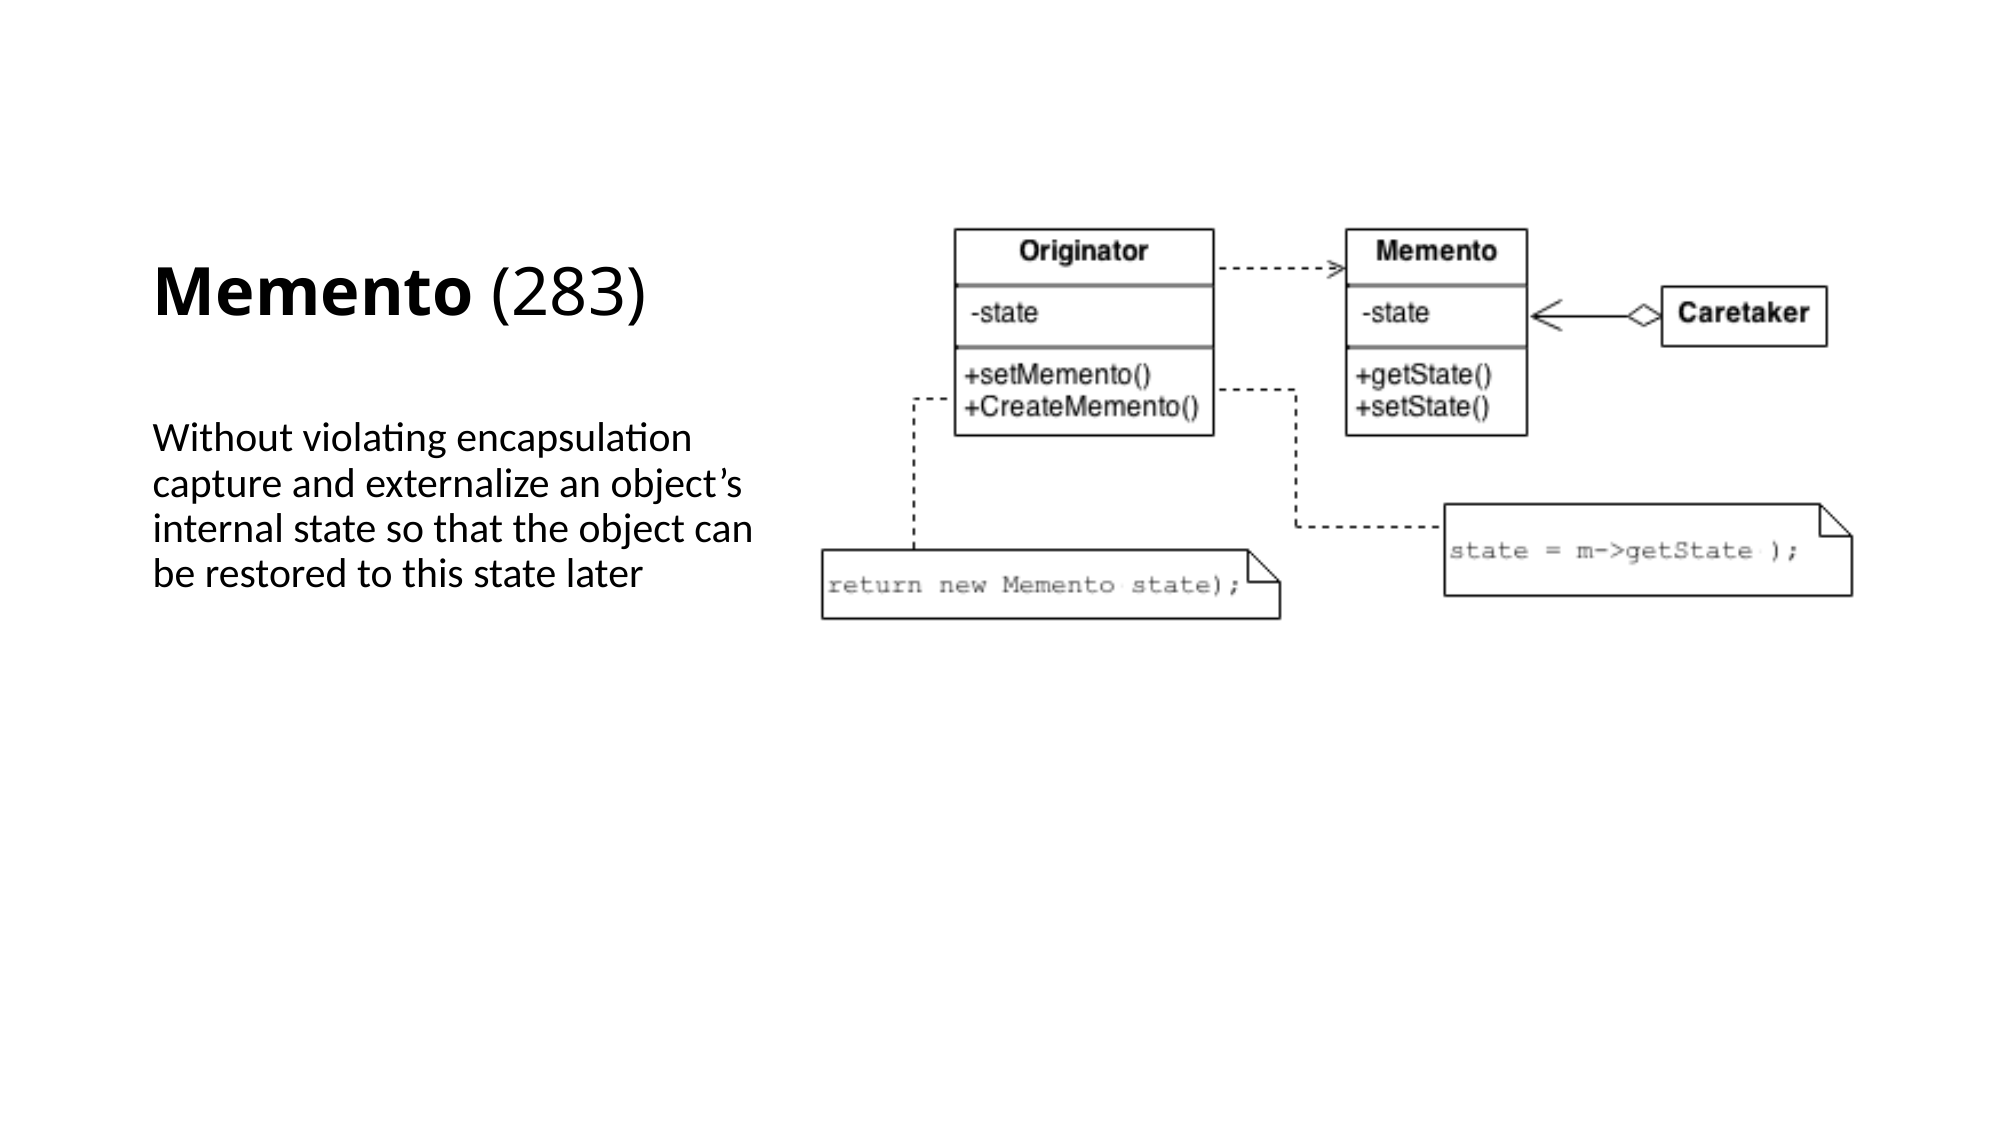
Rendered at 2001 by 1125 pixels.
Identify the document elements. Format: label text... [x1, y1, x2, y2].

title Memento (283) [137, 75, 783, 337]
list Without violating encapsulation capture and externalize an object’s internal state so that the object can be restored to this state later [137, 337, 783, 963]
picture [799, 206, 1856, 641]
